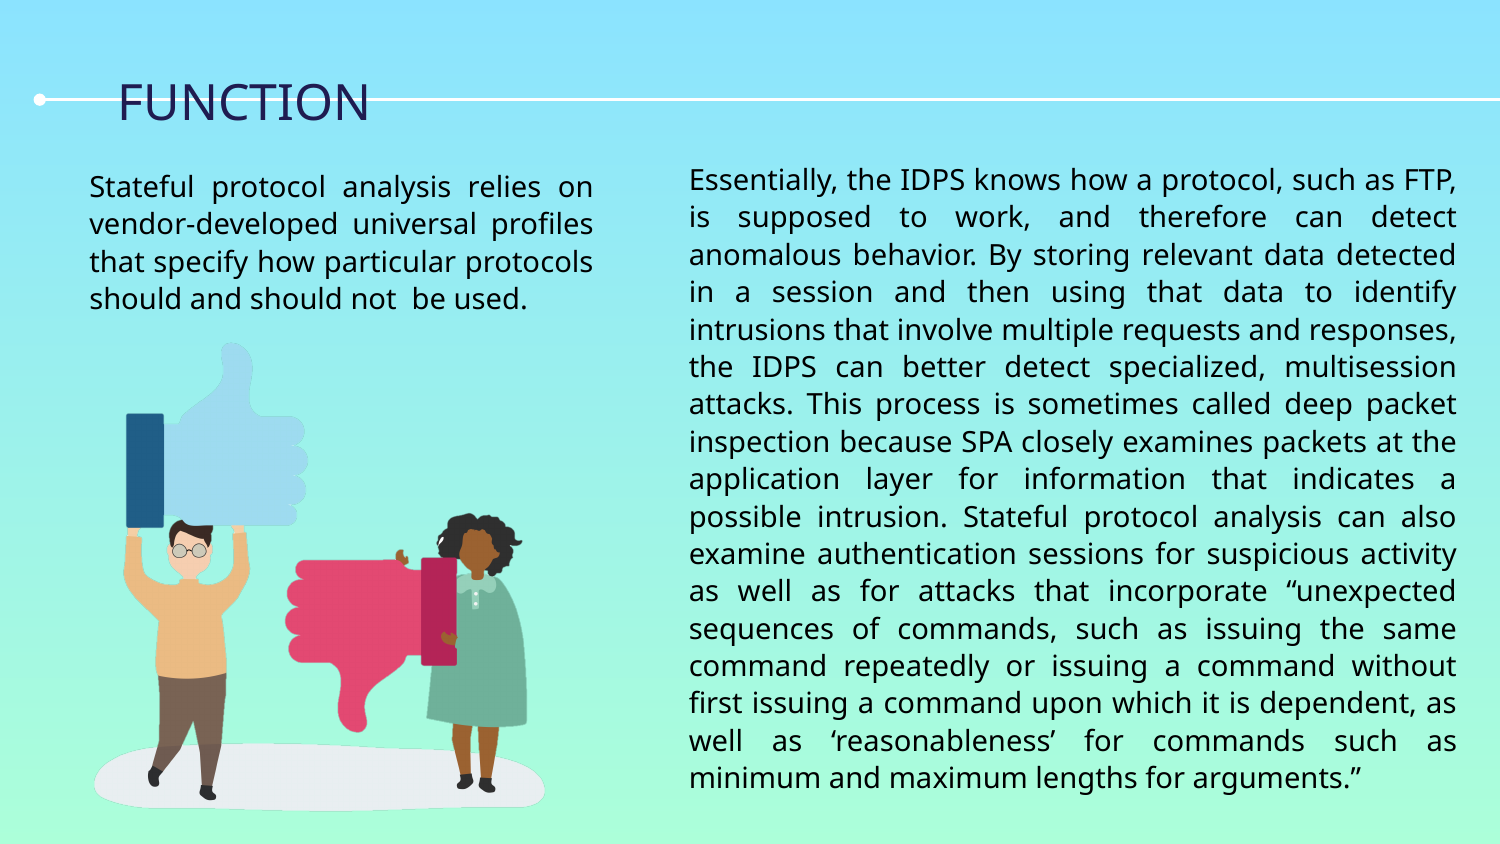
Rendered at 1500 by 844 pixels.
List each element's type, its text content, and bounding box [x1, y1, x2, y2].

text_box Stateful protocol analysis relies on vendor-developed universal profiles that specify how particular protocols should and should not be used. [74, 158, 609, 375]
picture [60, 326, 570, 837]
title FUNCTION [102, 55, 1101, 144]
text_box Essentially, the IDPS knows how a protocol, such as FTP, is supposed to work, and therefore can detect anomalous behavior. By storing relevant data detected in a session and then using that data to identify intrusions that involve multiple requests and responses, the IDPS can better detect specialized, multisession attacks. This process is sometimes called deep packet inspection because SPA closely examines packets at the application layer for information that indicates a possible intrusion. Stateful protocol analysis can also examine authentication sessions for suspicious activity as well as for attacks that incorporate “unexpected sequences of commands, such as issuing the same command repeatedly or issuing a command without first issuing a command upon which it is dependent, as well as ‘reasonableness’ for commands such as minimum and maximum lengths for arguments.” [673, 144, 1473, 801]
